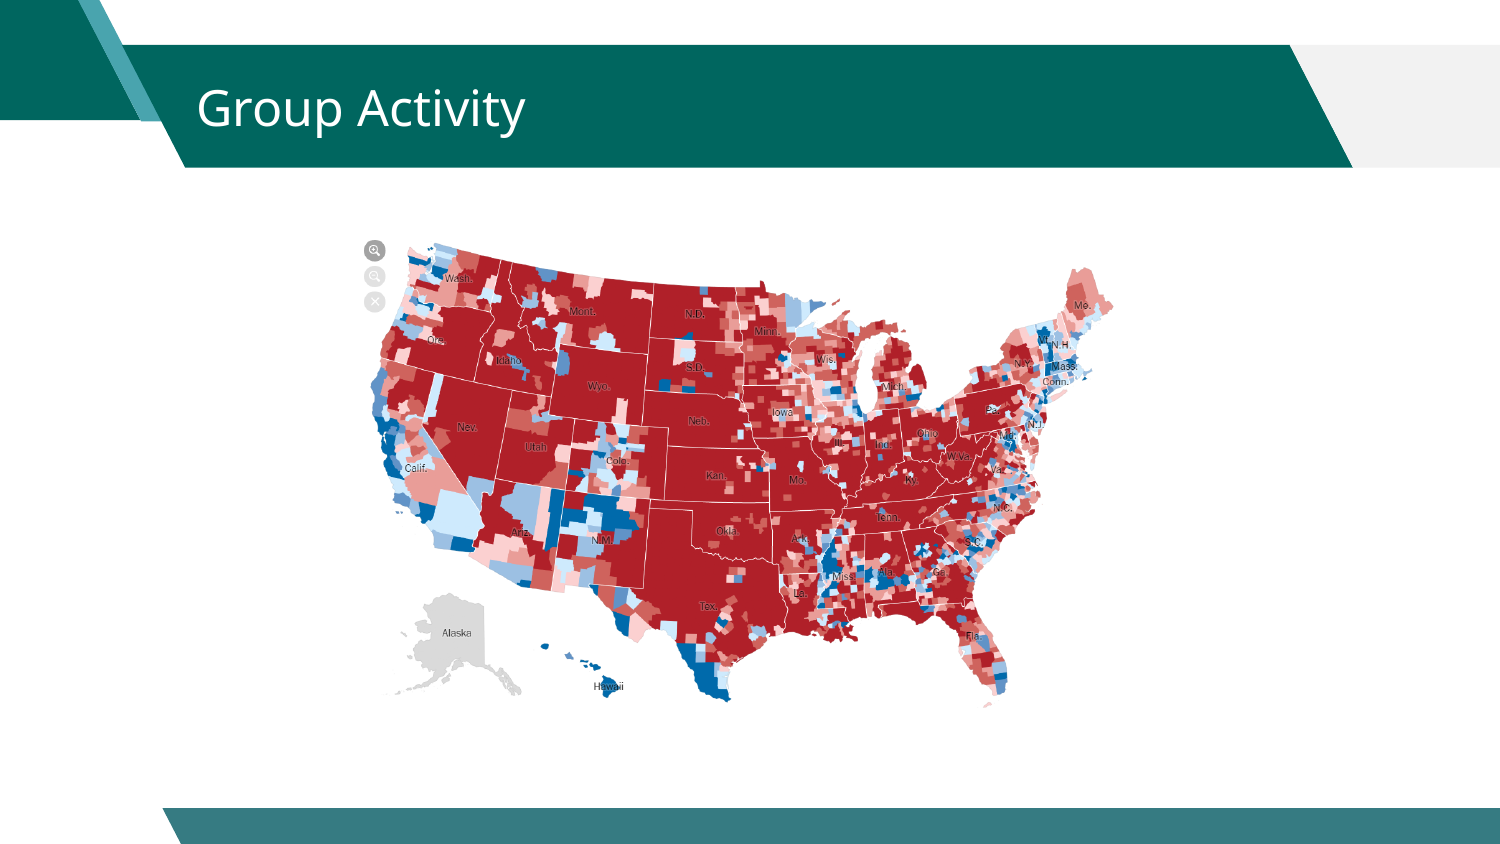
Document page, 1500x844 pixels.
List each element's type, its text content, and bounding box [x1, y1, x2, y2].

title Group Activity [181, 45, 1285, 169]
picture [353, 232, 1128, 737]
